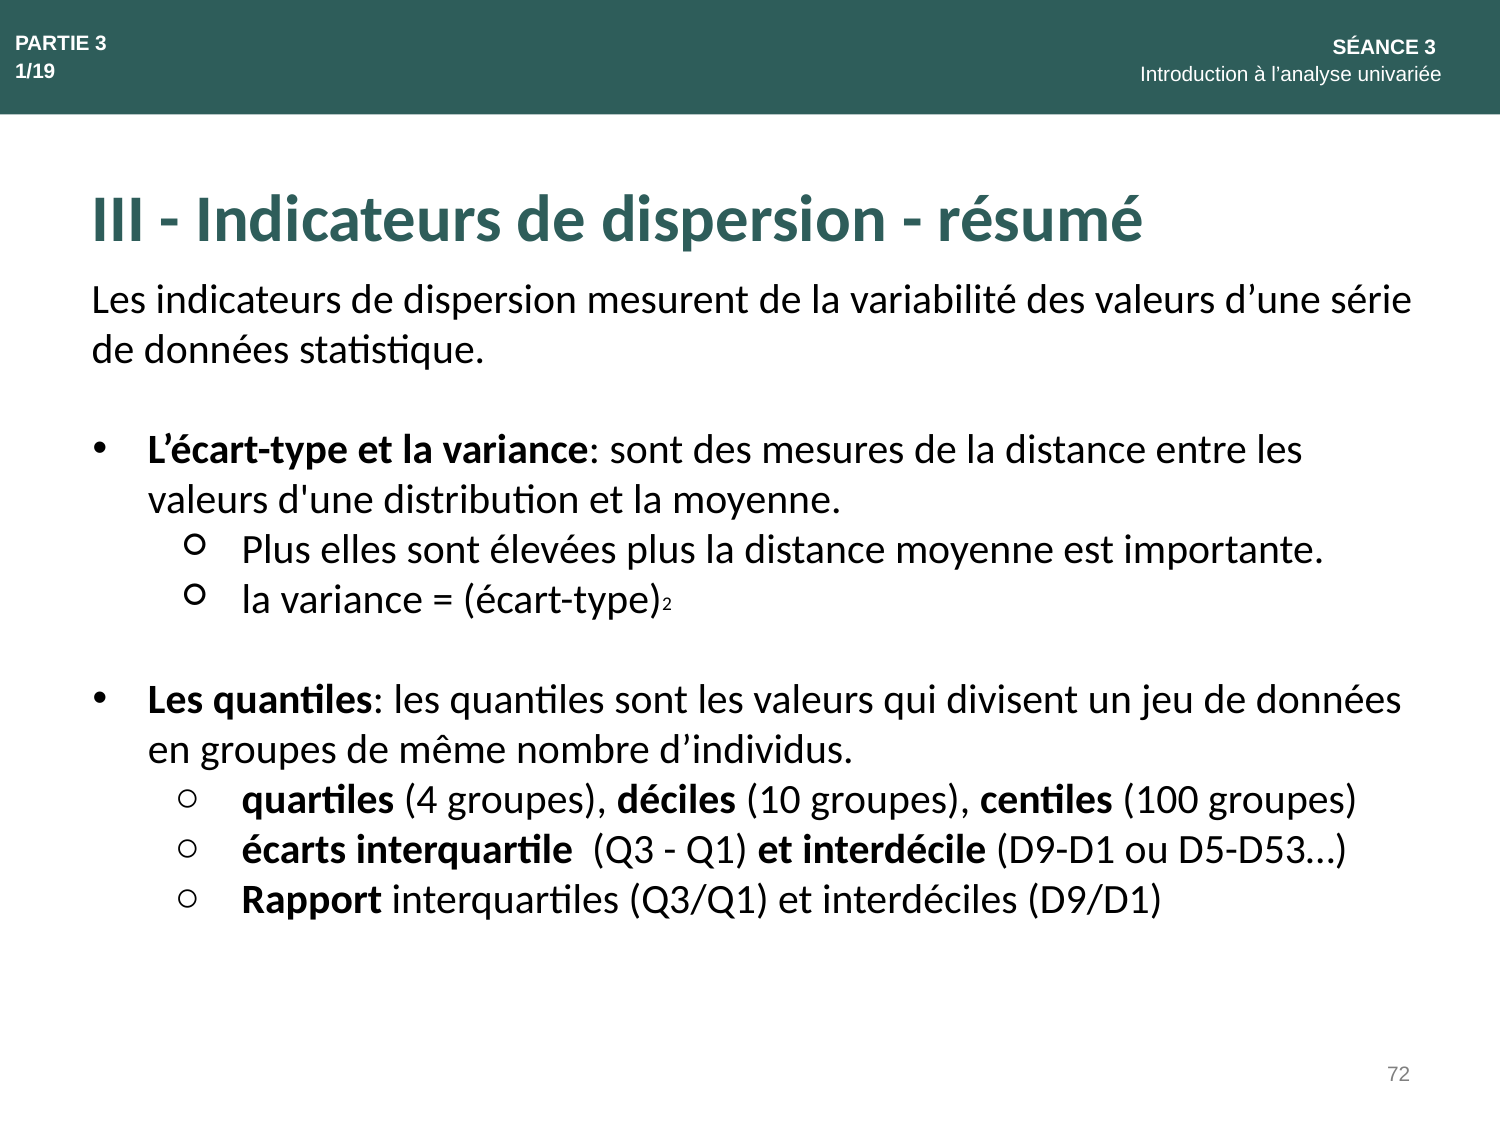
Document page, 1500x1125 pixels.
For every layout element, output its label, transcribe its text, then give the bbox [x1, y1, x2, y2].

text_box SÉANCE 3 Introduction à l’analyse univariée [808, 23, 1457, 94]
text_box Les indicateurs de dispersion mesurent de la variabilité des valeurs d’une série de données statistique. L’écart-type et la variance: sont des mesures de la distance entre les valeurs d'une distribution et la moyenne. Plus elles sont élevées plus la distance moyenne est importante. la variance = (écart-type) Les quantiles: les quantiles sont les valeurs qui divisent un jeu de données en groupes de même nombre d’individus. quartiles (4 groupes), déciles (10 groupes), centiles (100 groupes) écarts interquartile (Q3 - Q1) et interdécile (D9-D1 ou D5-D53…) Rapport interquartiles (Q3/Q1) et interdéciles (D9/D1) [76, 257, 1436, 901]
text_box 2 [647, 572, 726, 632]
text_box III - Indicateurs de dispersion - résumé [76, 159, 1425, 257]
text_box [0, 0, 1500, 115]
text_box PARTIE 3 1/19 [0, 12, 493, 144]
slide_number 72 [1074, 1042, 1425, 1103]
